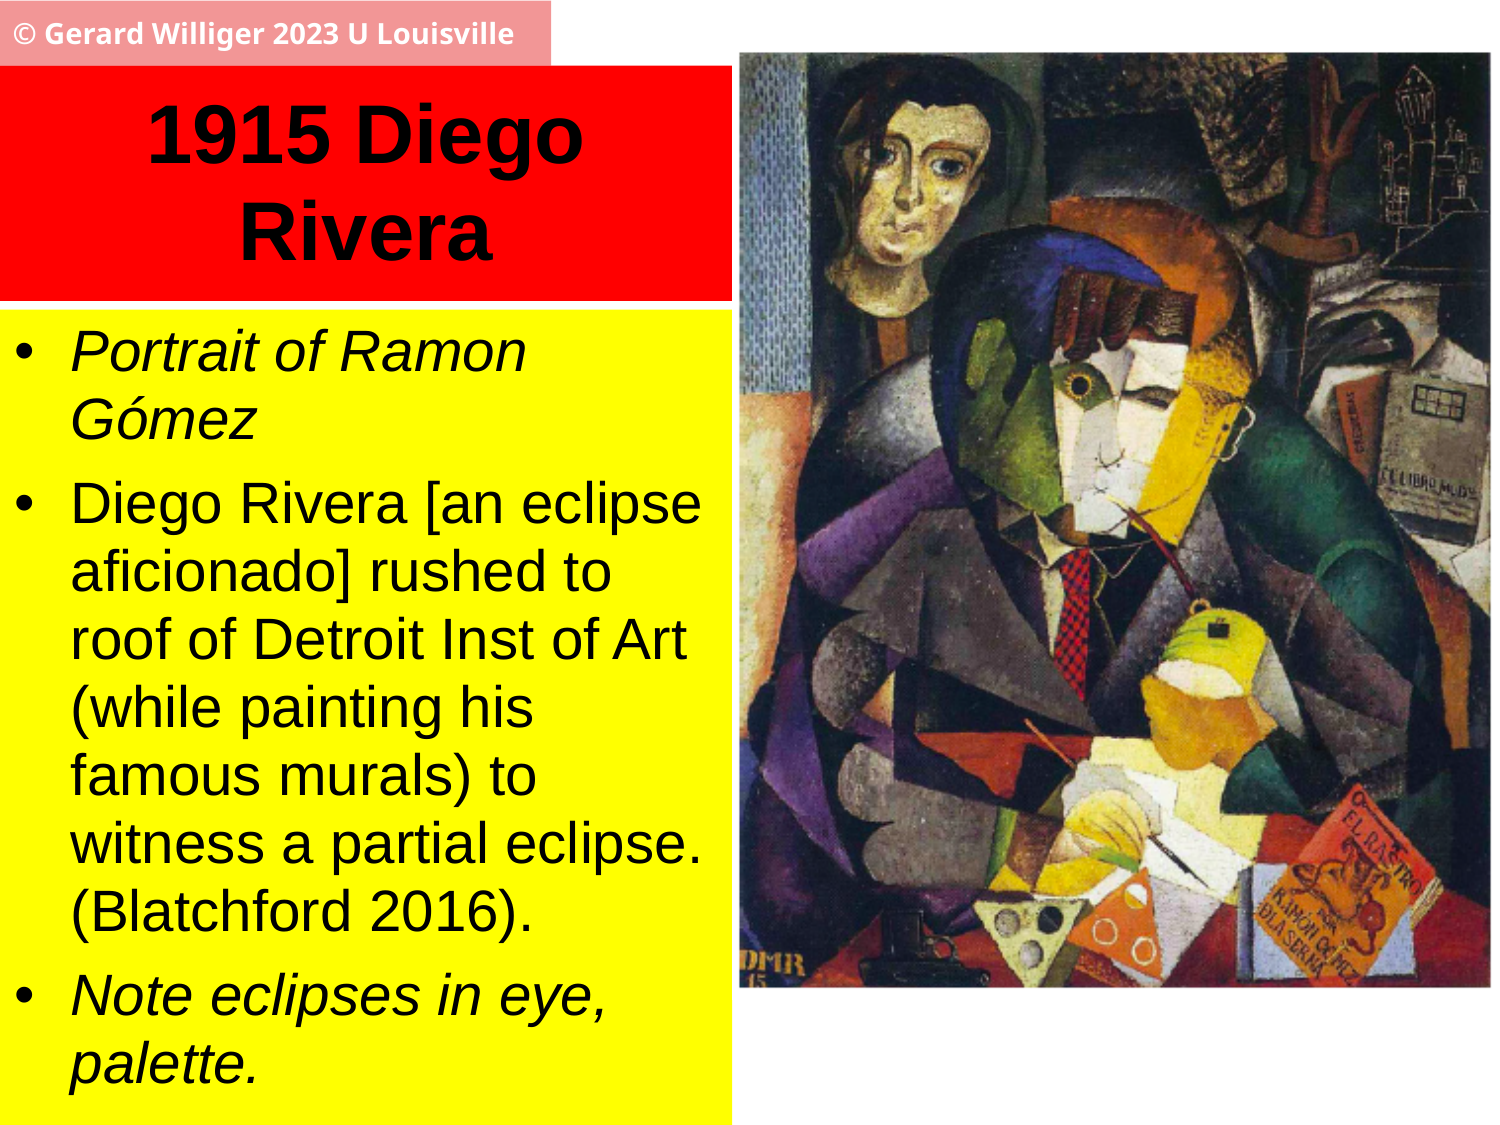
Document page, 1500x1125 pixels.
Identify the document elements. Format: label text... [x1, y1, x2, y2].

title 1915 Diego Rivera [0, 65, 726, 301]
list Portrait of Ramon Gómez Diego Rivera [an eclipse aficionado] rushed to roof of Detroit Inst of Art (while painting his famous murals) to witness a partial eclipse. (Blatchford 2016). Note eclipses in eye, palette. [0, 309, 733, 1125]
picture [731, 49, 1500, 1001]
text_box © Gerard Williger 2023 U Louisville [0, 0, 552, 66]
